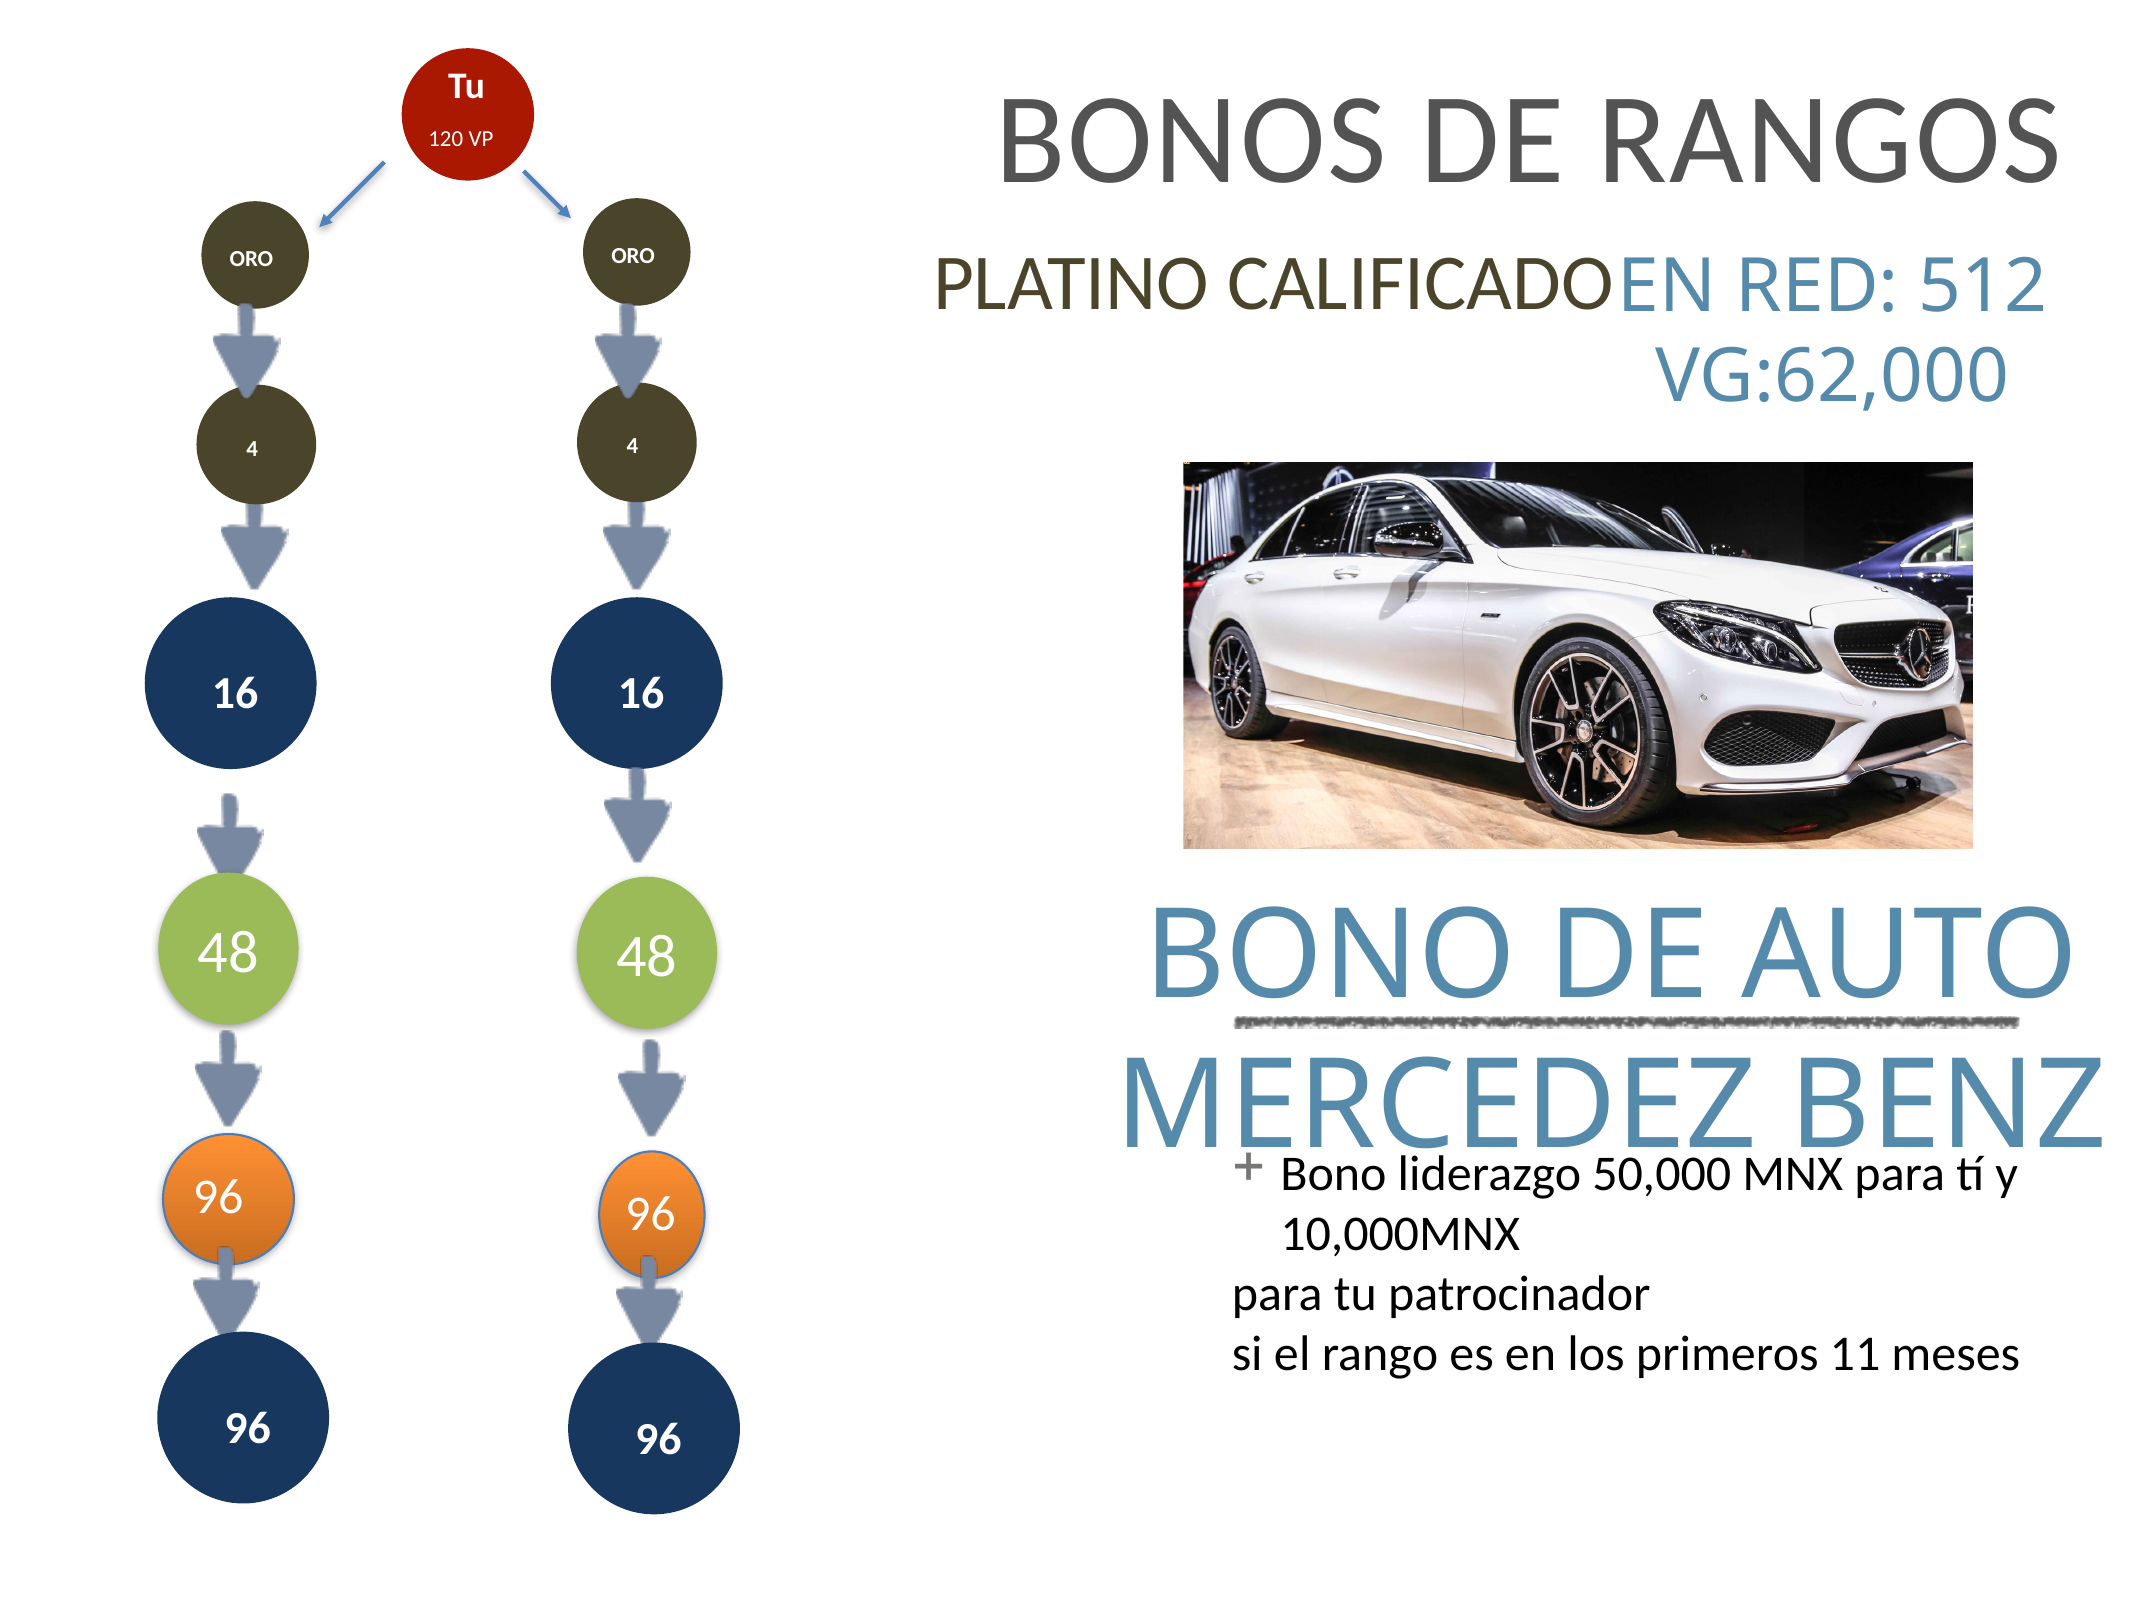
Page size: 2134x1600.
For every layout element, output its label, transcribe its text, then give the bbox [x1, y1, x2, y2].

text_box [201, 200, 310, 309]
picture [213, 295, 281, 410]
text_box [598, 1151, 705, 1279]
picture [194, 1023, 262, 1138]
picture [197, 786, 265, 872]
text_box EN RED: 512 VG:62,000 [1609, 228, 2056, 425]
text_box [144, 596, 317, 770]
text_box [196, 384, 317, 505]
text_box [156, 1331, 330, 1504]
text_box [582, 197, 691, 306]
text_box PLATINO CALIFICADO [924, 222, 1623, 334]
picture [618, 1032, 686, 1147]
picture [1226, 1015, 2029, 1029]
picture [192, 1239, 260, 1331]
text_box Bono liderazgo 50,000 MNX para tí y 10,000MNX para tu patrocinador si el rango es en los primeros 11 meses [1221, 1129, 2134, 1391]
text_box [401, 47, 535, 181]
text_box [576, 382, 697, 503]
picture [616, 1248, 684, 1342]
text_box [567, 1342, 741, 1515]
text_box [158, 872, 299, 1025]
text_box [576, 876, 718, 1030]
picture [1183, 461, 1974, 849]
text_box [537, 184, 571, 219]
title BONOS DE RANGOS [57, 6, 2076, 256]
picture [604, 759, 672, 873]
picture [221, 505, 289, 596]
text_box BONO DE AUTO MERCEDEZ BENZ [995, 864, 2134, 1181]
picture [595, 295, 663, 410]
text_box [550, 596, 723, 770]
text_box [162, 1133, 295, 1265]
picture [603, 503, 671, 596]
